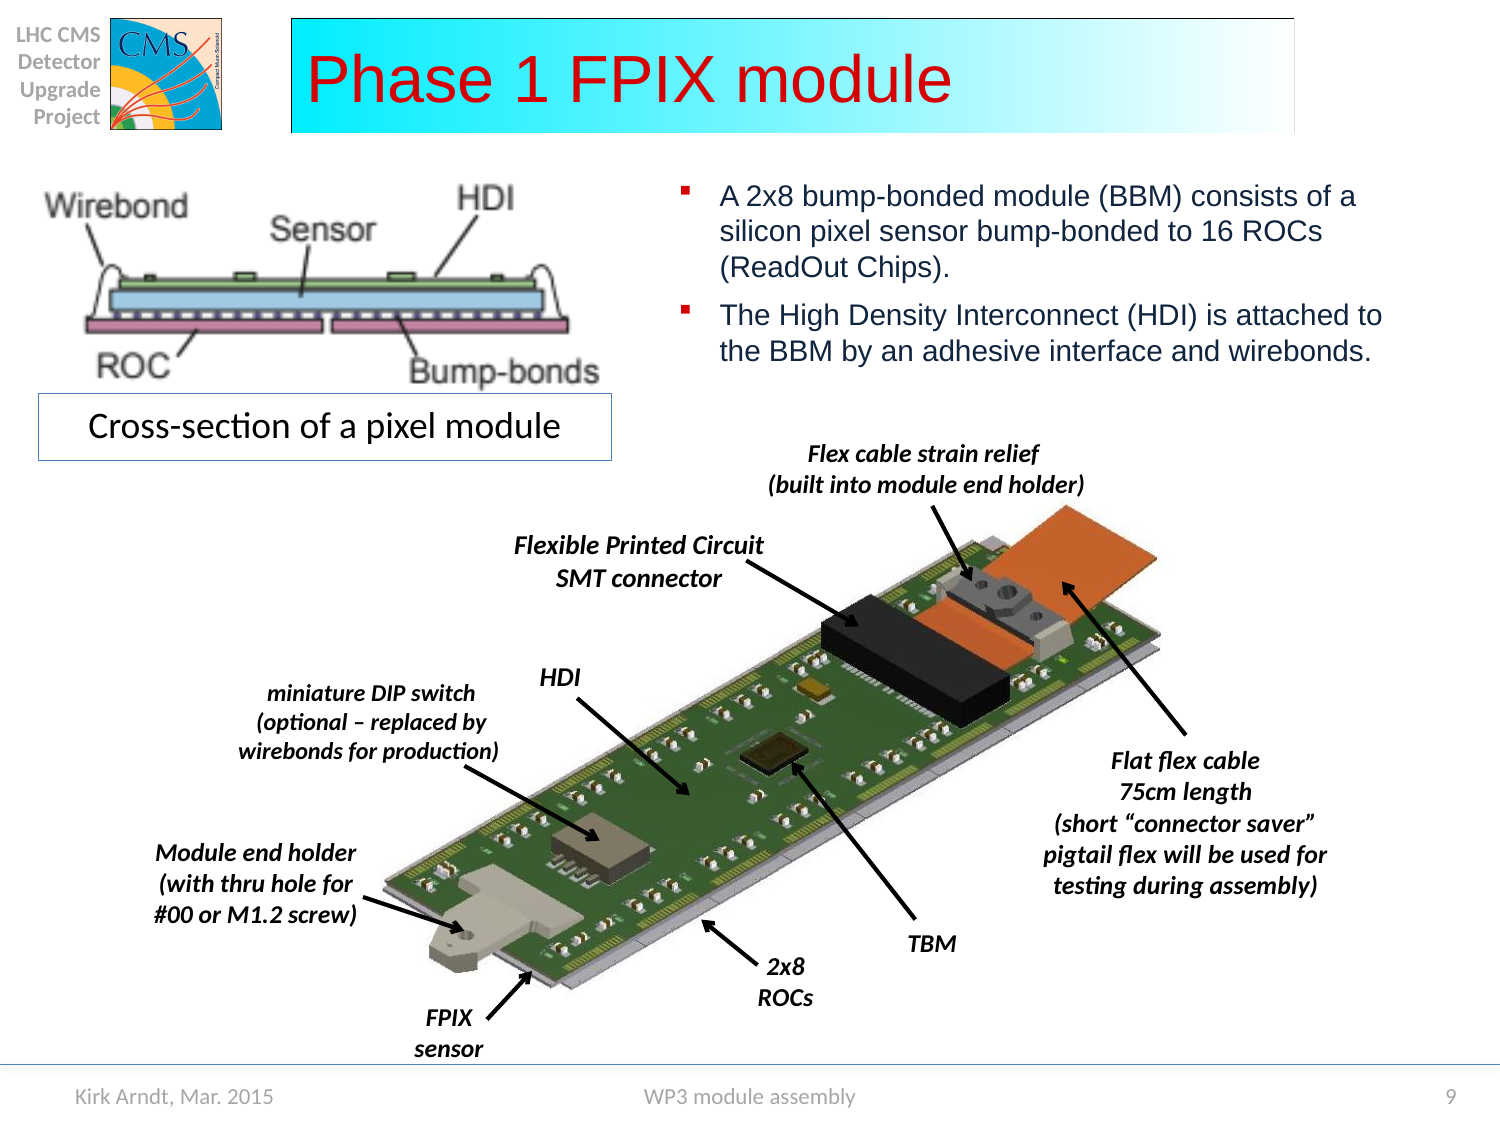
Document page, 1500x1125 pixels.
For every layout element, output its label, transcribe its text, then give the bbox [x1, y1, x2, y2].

text_box [639, 150, 1408, 404]
list A 2x8 bump-bonded module (BBM) consists of a silicon pixel sensor bump-bonded to 16 ROCs (ReadOut Chips). The High Density Interconnect (HDI) is attached to the BBM by an adhesive interface and wirebonds. [663, 169, 1403, 403]
footer WP3 module assembly [380, 1079, 1120, 1125]
picture [120, 34, 127, 55]
slide_number 9 [1402, 1065, 1500, 1125]
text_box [137, 428, 1344, 1071]
picture [186, 78, 194, 83]
picture [199, 84, 207, 94]
picture [146, 33, 158, 53]
text_box Cross-section of a pixel module [38, 393, 612, 461]
picture [173, 65, 180, 71]
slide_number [75, 1065, 378, 1125]
text_box LHC CMS Detector Upgrade Project [0, 11, 101, 138]
picture [109, 17, 222, 130]
title Phase 1 FPIX module [291, 18, 1295, 133]
picture [31, 159, 600, 397]
